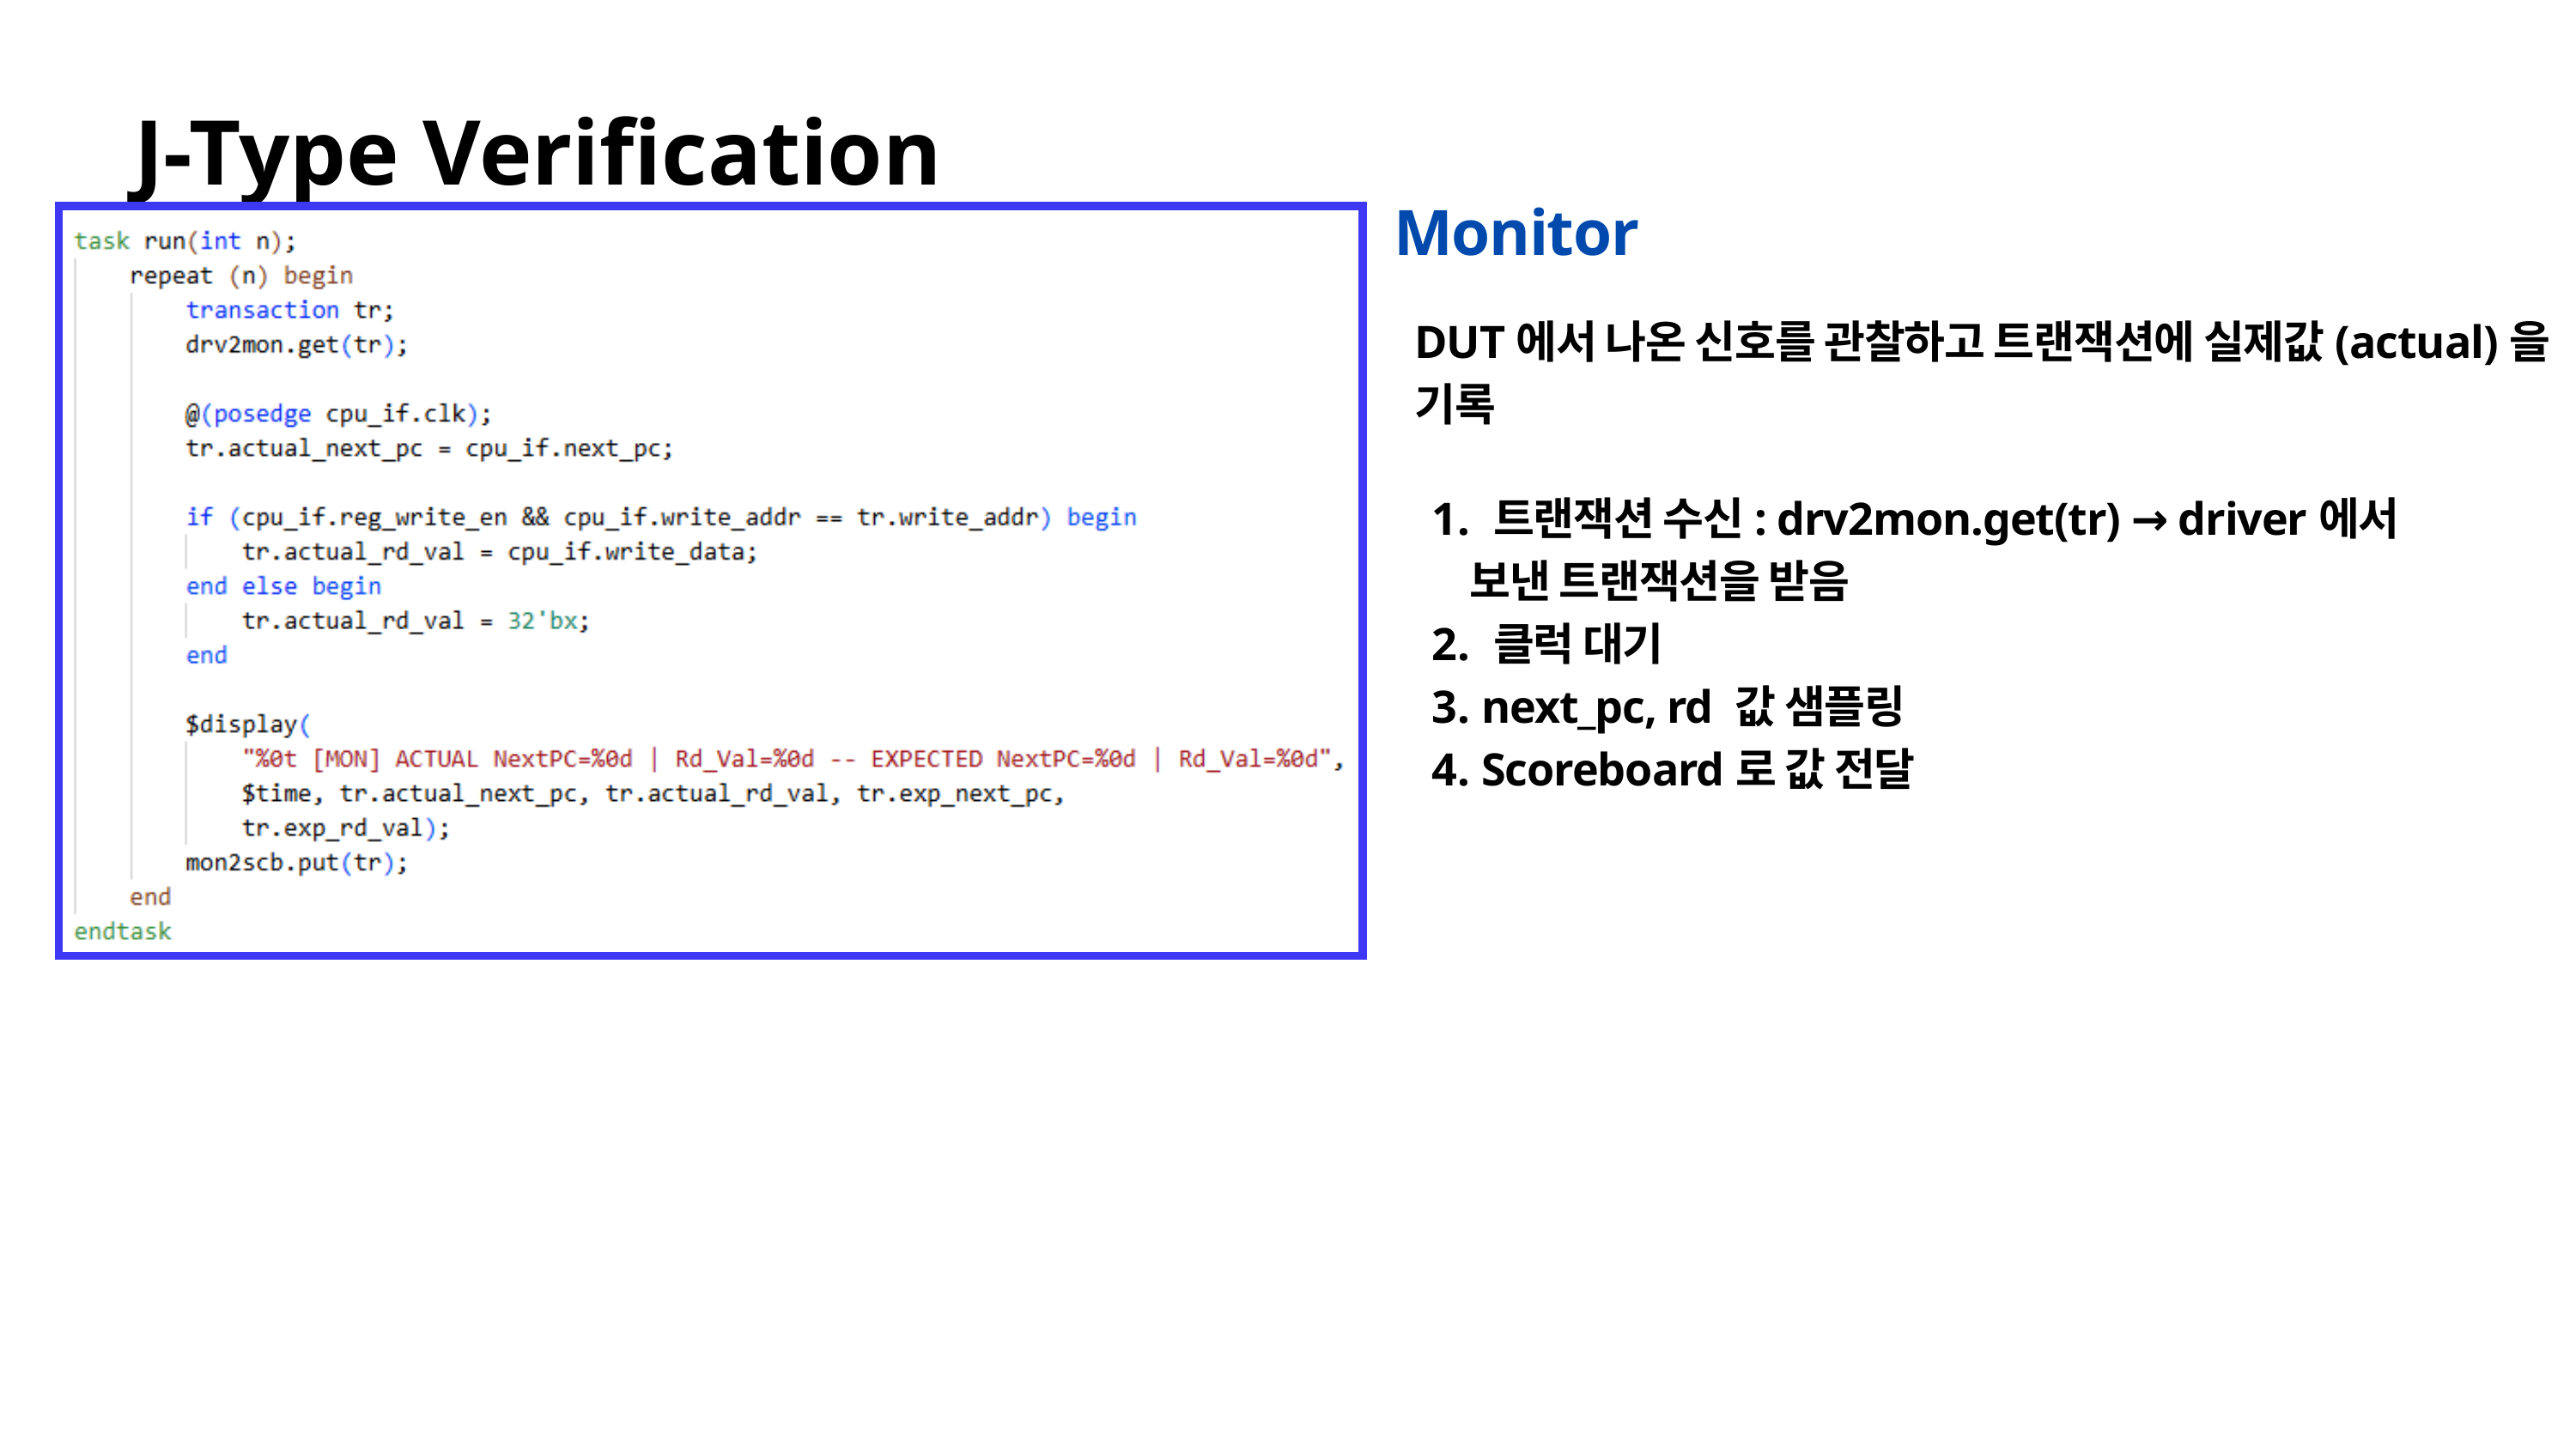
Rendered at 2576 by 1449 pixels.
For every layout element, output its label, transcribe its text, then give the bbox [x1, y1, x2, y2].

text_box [58, 186, 2576, 956]
text_box J-Type Verification [134, 77, 1110, 184]
